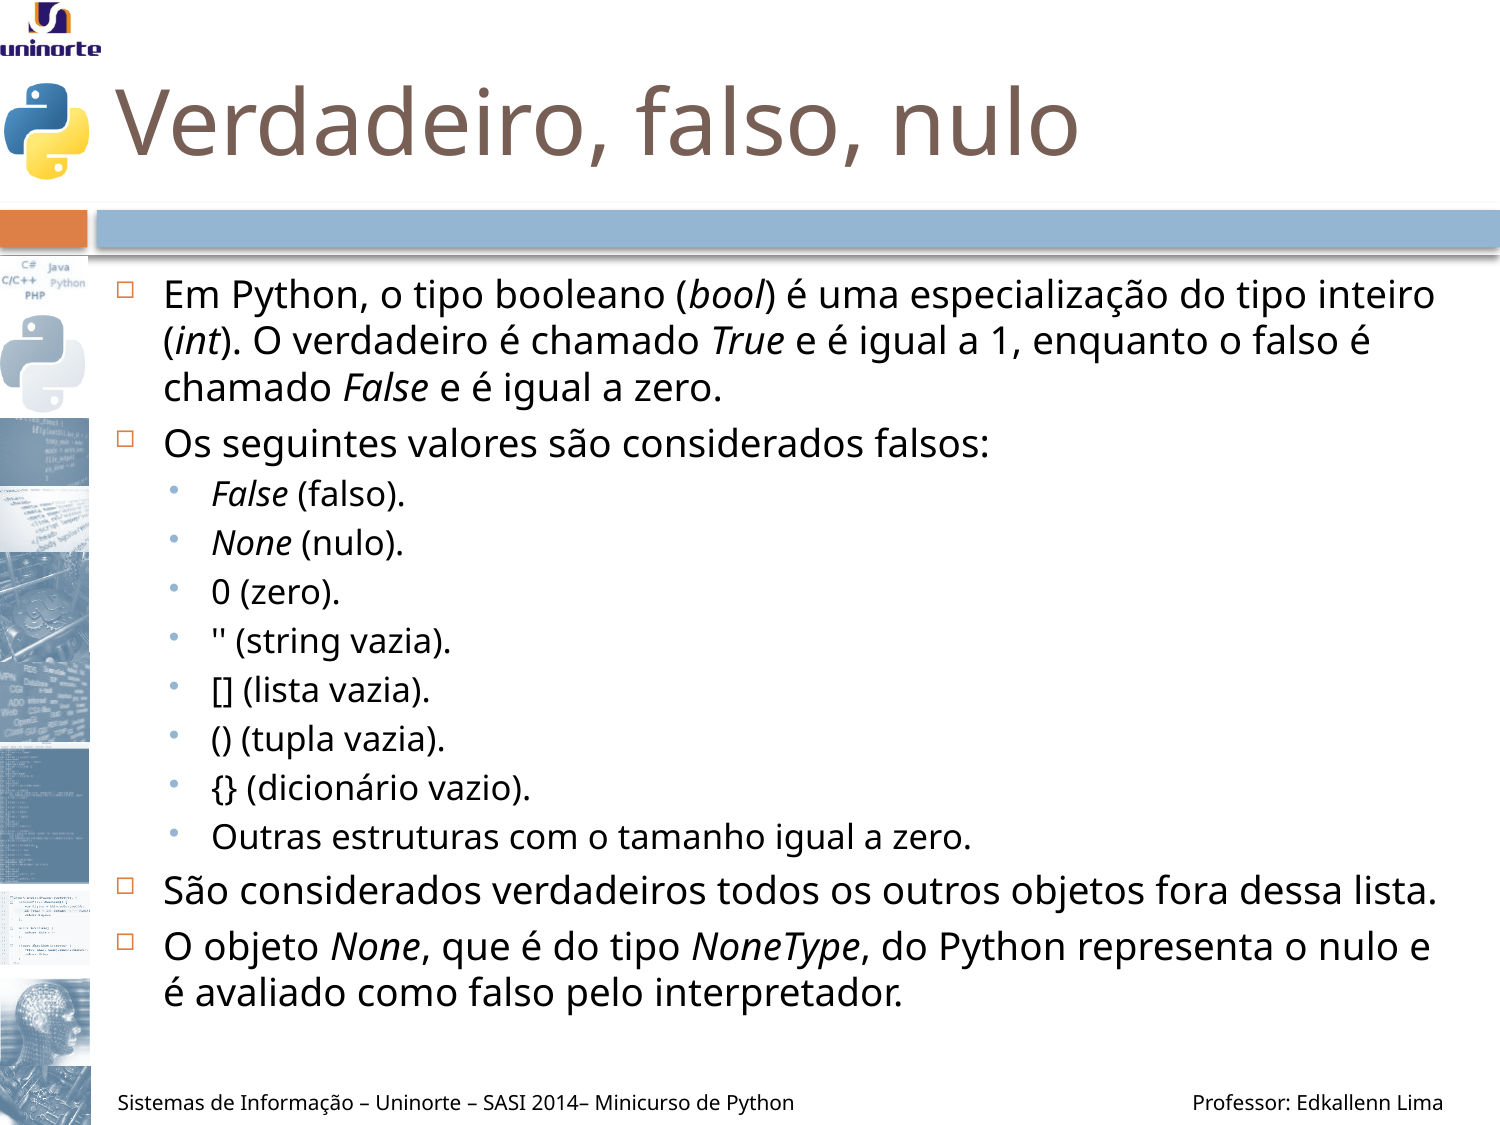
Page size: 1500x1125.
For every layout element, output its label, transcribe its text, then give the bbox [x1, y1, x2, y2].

picture [0, 2, 101, 56]
list Em Python, o tipo booleano (bool) é uma especialização do tipo inteiro (int). O verdadeiro é chamado True e é igual a 1, enquanto o falso é chamado False e é igual a zero. Os seguintes valores são considerados falsos: False (falso). None (nulo). 0 (zero). '' (string vazia). [] (lista vazia). () (tupla vazia). {} (dicionário vazio). Outras estruturas com o tamanho igual a zero. São considerados verdadeiros todos os outros objetos fora dessa lista. O objeto None, que é do tipo NoneType, do Python representa o nulo e é avaliado como falso pelo interpretador. [100, 262, 1459, 1059]
picture [4, 80, 95, 183]
title Verdadeiro, falso, nulo [100, 37, 1459, 200]
